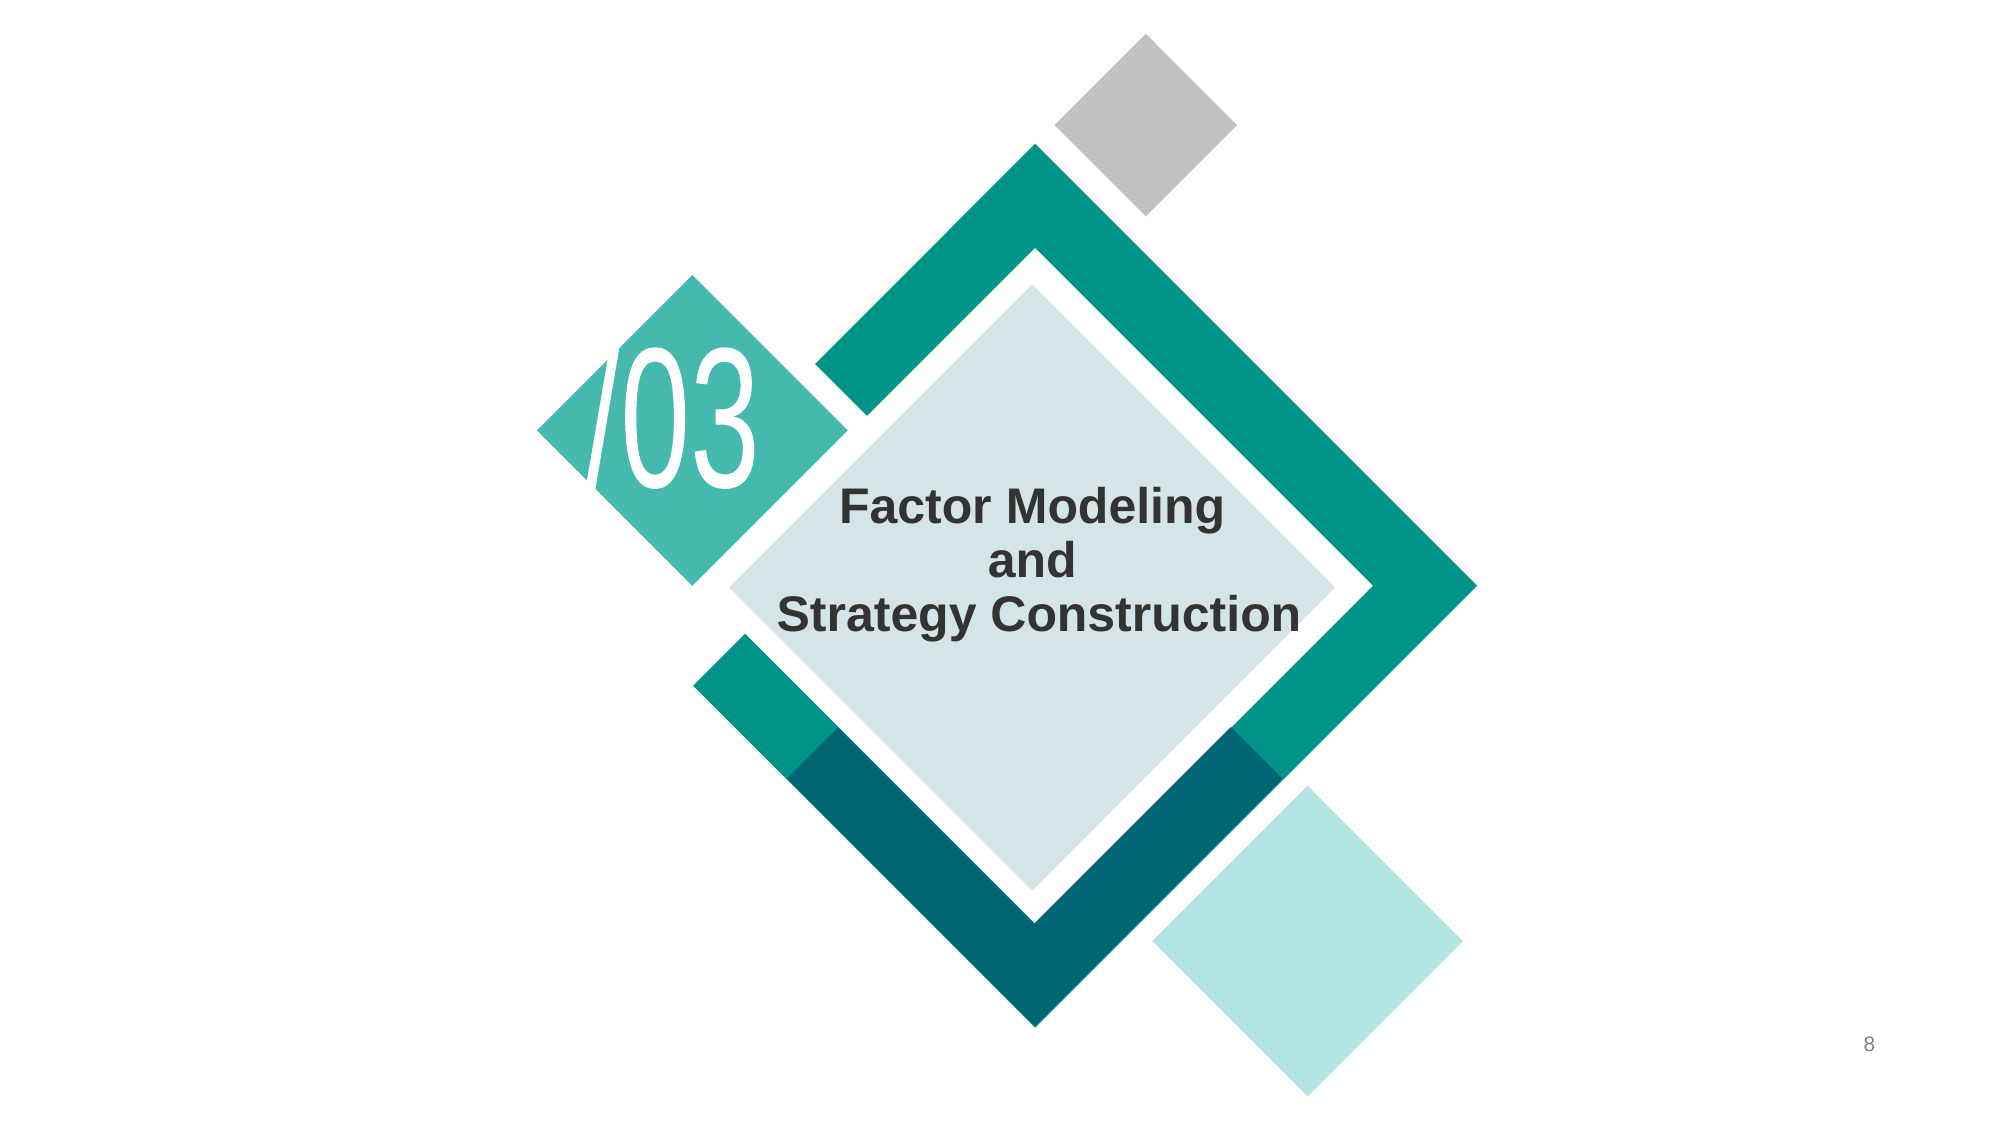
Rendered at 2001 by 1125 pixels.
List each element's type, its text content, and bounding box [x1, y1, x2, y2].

title Factor Modeling and Strategy Construction [594, 464, 1484, 650]
text_box 8 [1412, 1023, 1890, 1058]
